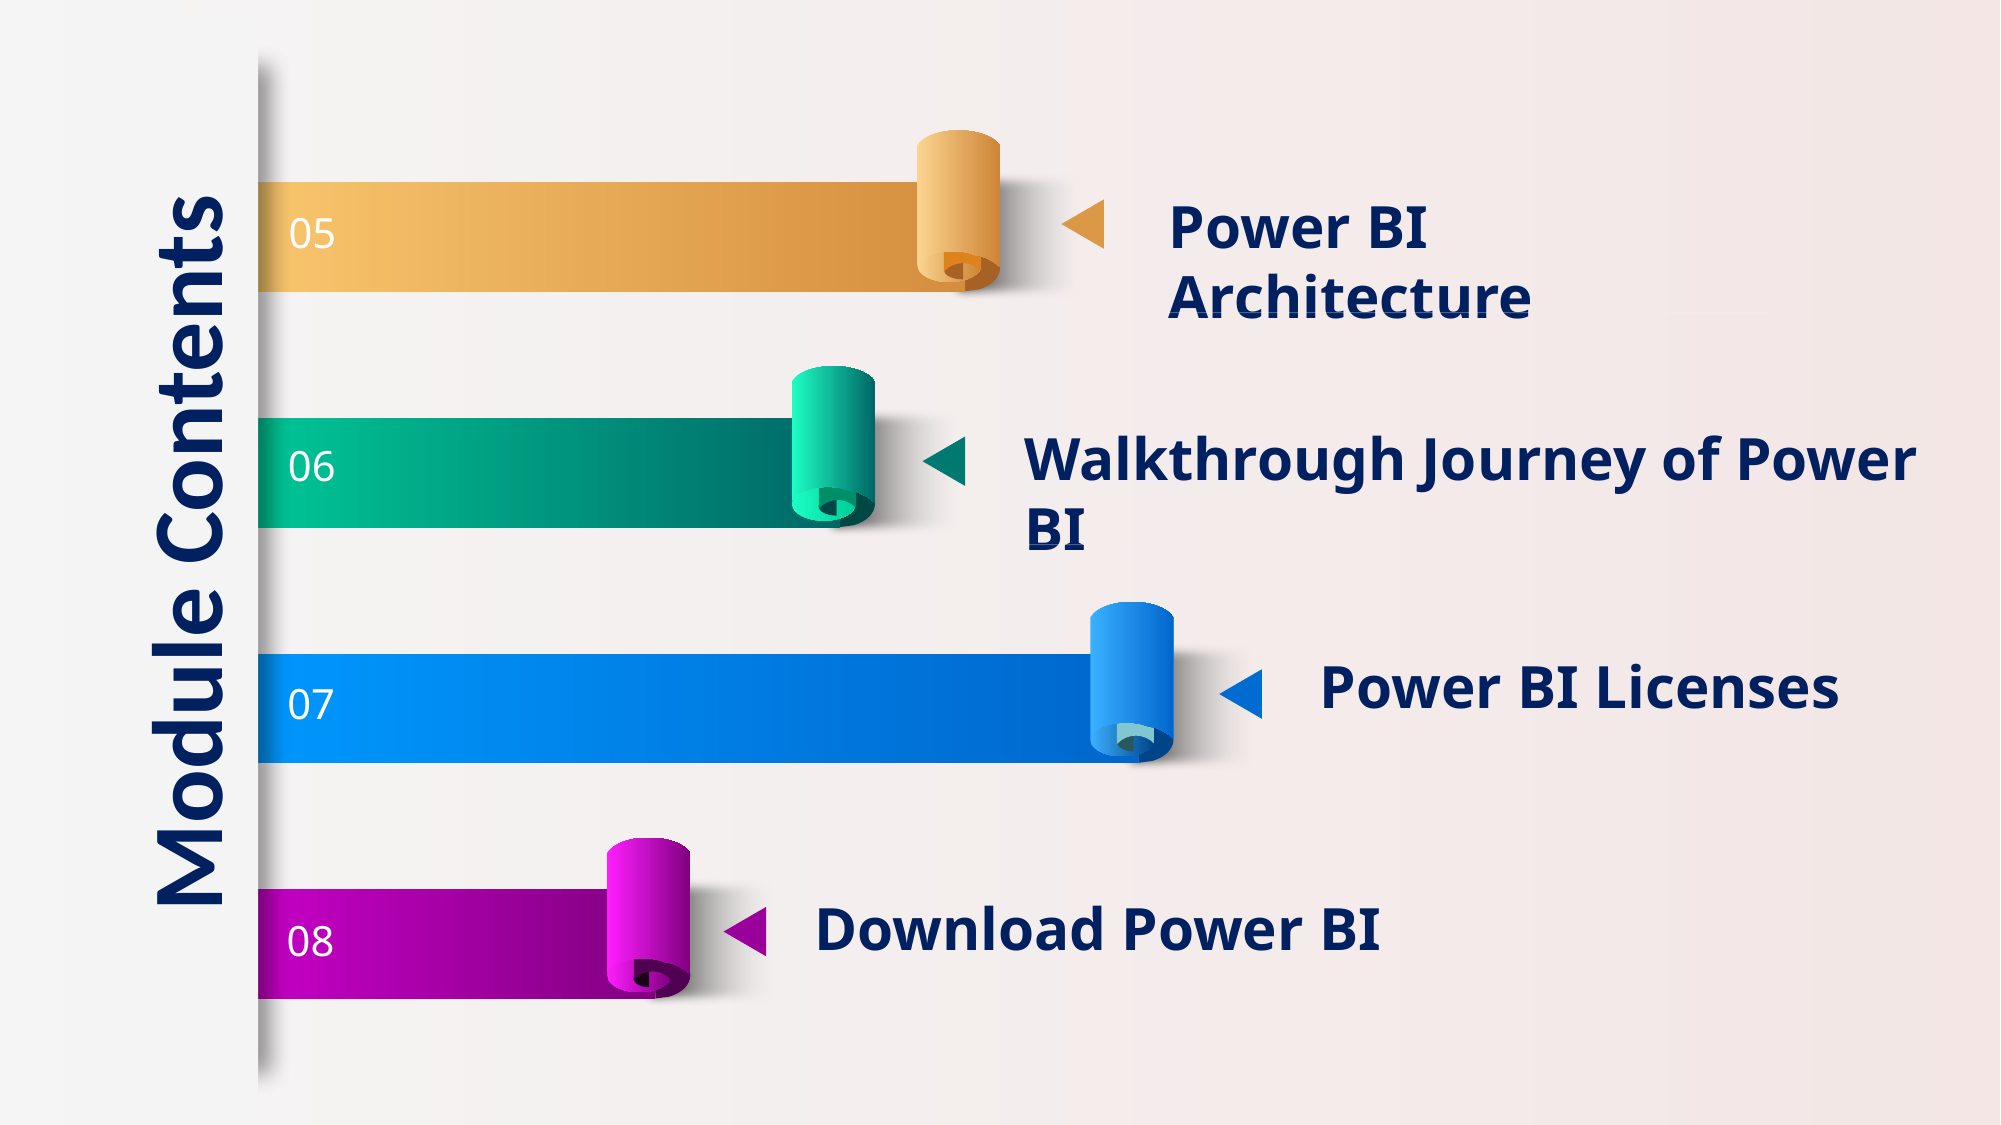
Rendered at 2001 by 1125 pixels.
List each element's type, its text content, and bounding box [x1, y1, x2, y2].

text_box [226, 601, 1261, 772]
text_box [225, 366, 962, 537]
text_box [1009, 414, 1970, 545]
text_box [1219, 661, 1305, 727]
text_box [723, 898, 799, 965]
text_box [1154, 182, 1796, 313]
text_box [225, 130, 1087, 301]
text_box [1305, 642, 1947, 773]
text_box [922, 428, 1009, 495]
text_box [1061, 191, 1154, 257]
text_box [100, 19, 259, 1125]
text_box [226, 837, 780, 1007]
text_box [799, 885, 1489, 1016]
text_box Module Contents [114, 0, 250, 1106]
